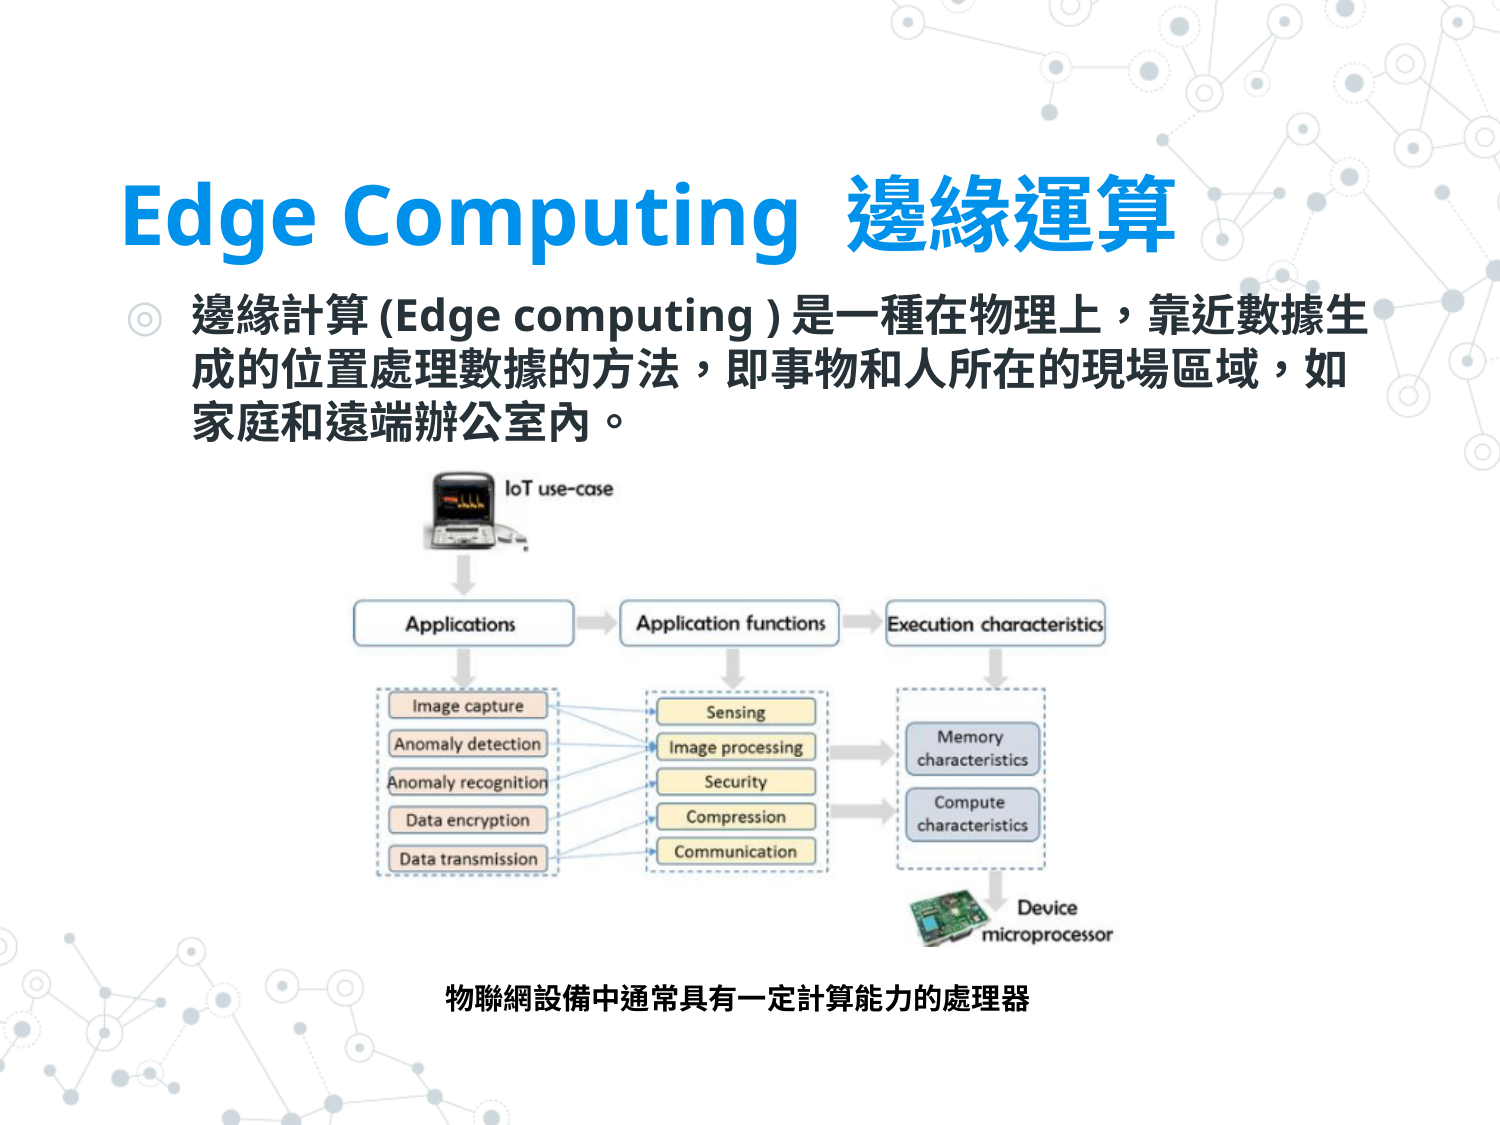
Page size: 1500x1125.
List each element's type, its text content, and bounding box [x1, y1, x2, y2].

text_box 物聯網設備中通常具有一定計算能力的處理器 [430, 972, 1046, 1023]
title Edge Computing 邊緣運算 [103, 114, 1397, 278]
list 邊緣計算(Edge computing )是一種在物理上，靠近數據生成的位置處理數據的方法，即事物和人所在的現場區域，如家庭和遠端辦公室內。 [104, 272, 1399, 464]
picture [0, 0, 1500, 1125]
